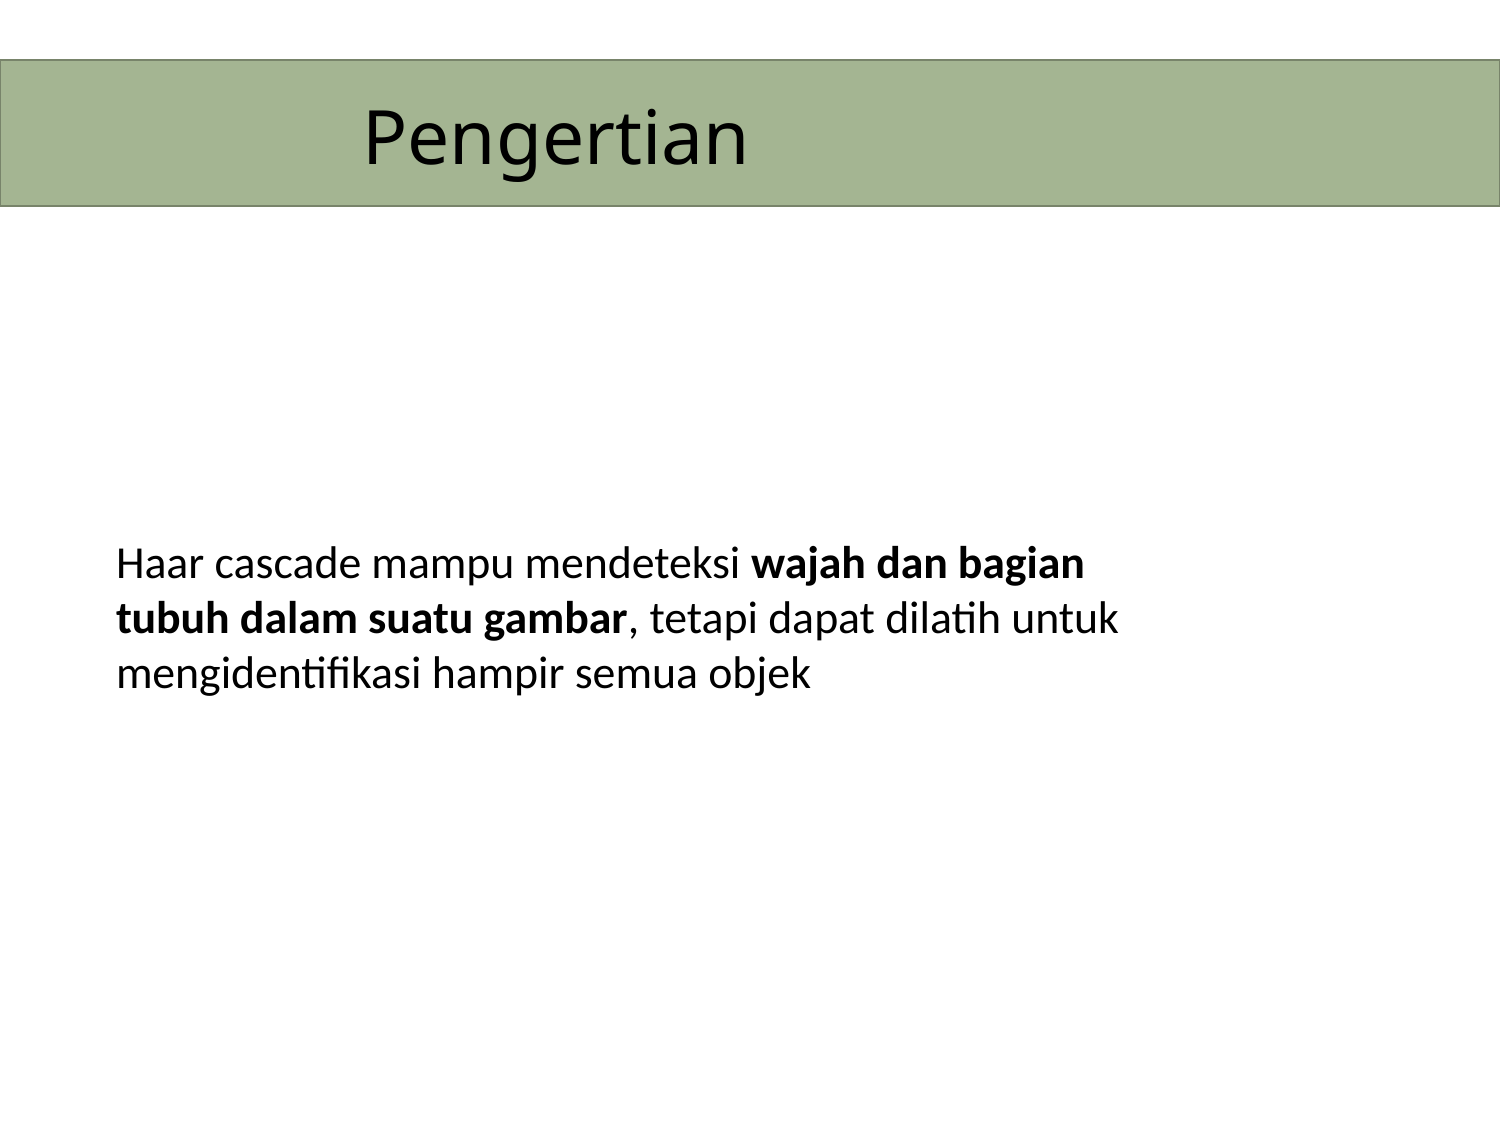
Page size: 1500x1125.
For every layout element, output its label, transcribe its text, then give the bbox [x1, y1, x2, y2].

text_box Pengertian [362, 87, 1238, 180]
list Haar cascade mampu mendeteksi wajah dan bagian tubuh dalam suatu gambar, tetapi dapat dilatih untuk mengidentifikasi hampir semua objek [116, 532, 1190, 700]
text_box [0, 60, 1500, 206]
